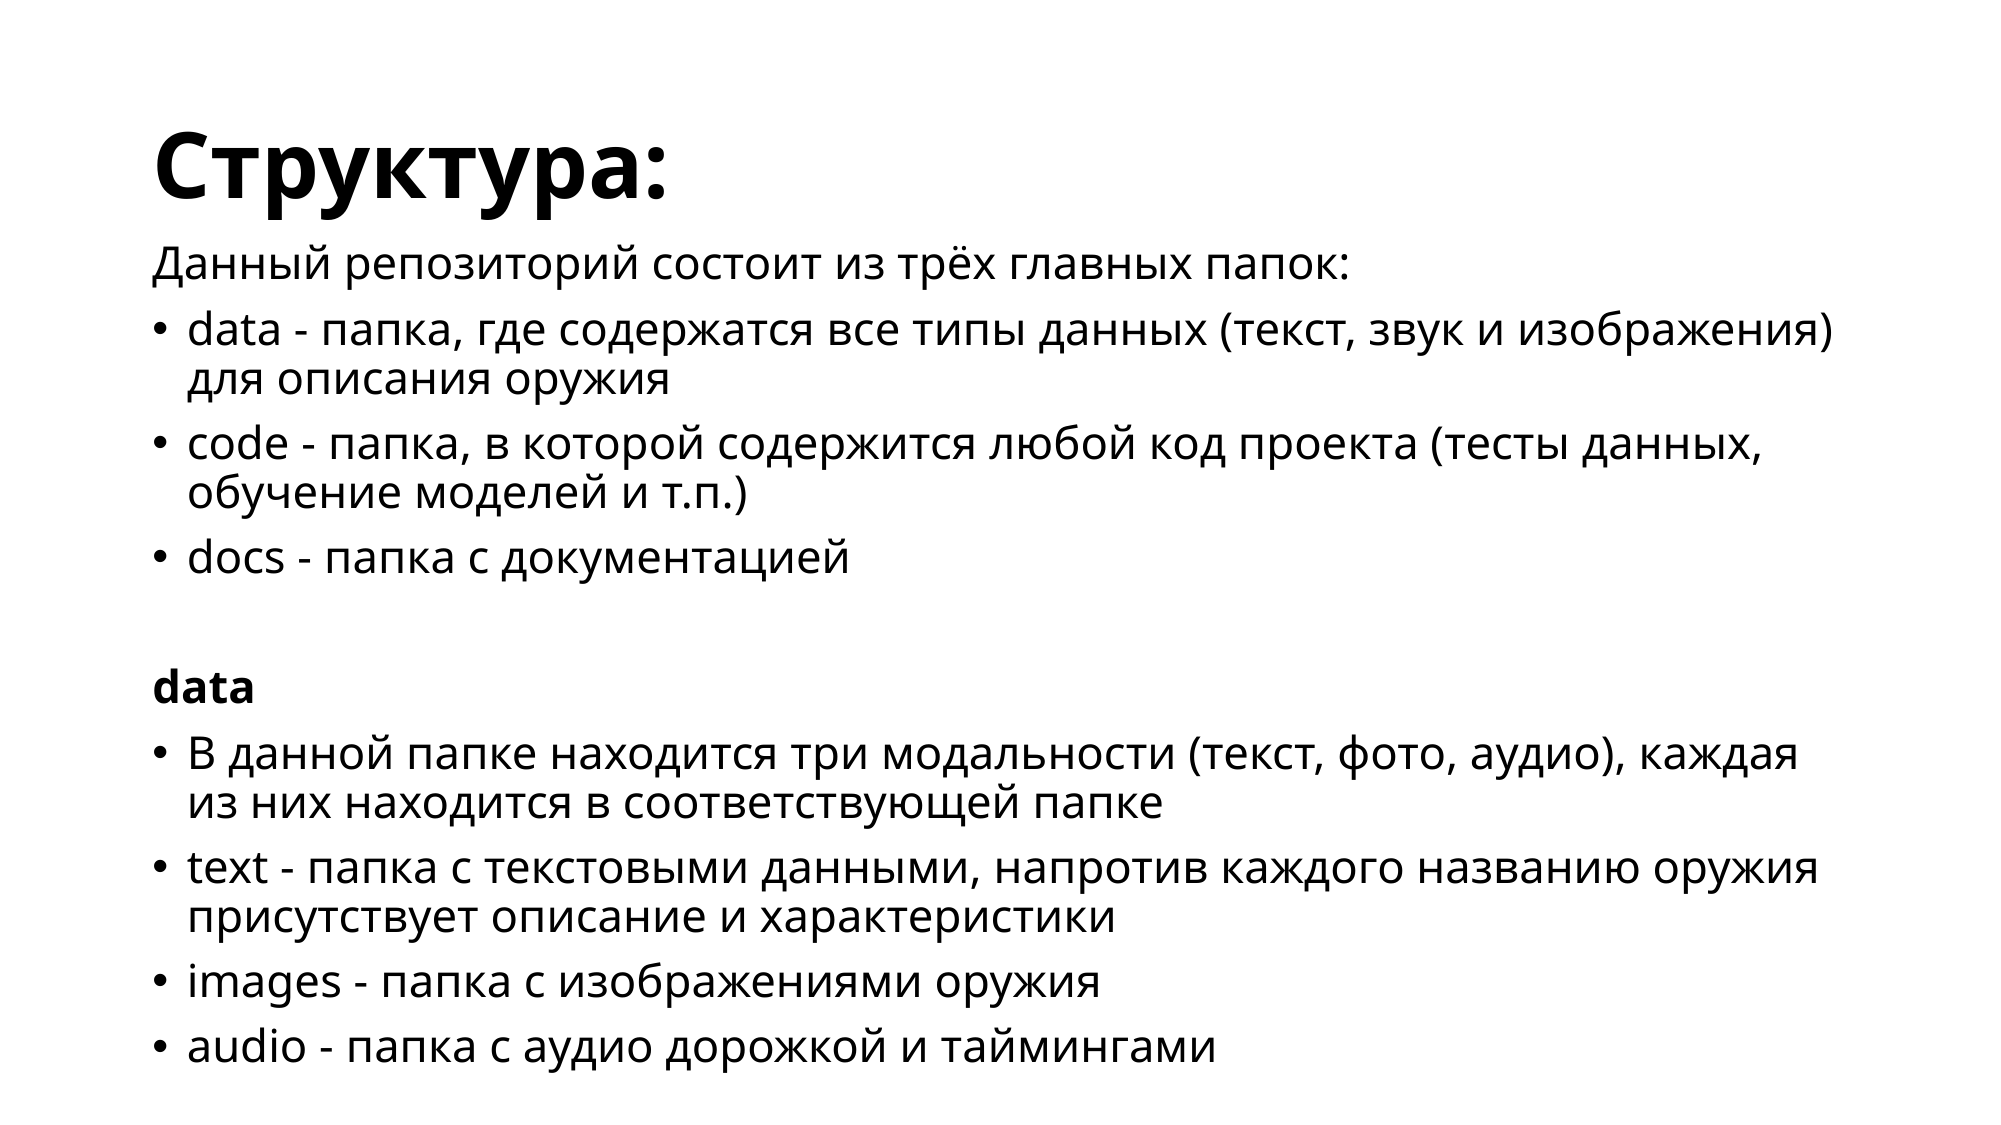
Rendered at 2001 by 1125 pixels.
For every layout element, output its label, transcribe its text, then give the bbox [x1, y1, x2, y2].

title Структура: [137, 59, 1863, 233]
list Данный репозиторий состоит из трёх главных папок: data - папка, где содержатся все типы данных (текст, звук и изображения) для описания оружия code - папка, в которой содержится любой код проекта (тесты данных, обучение моделей и т.п.) docs - папка с документацией data В данной папке находится три модальности (текст, фото, аудио), каждая из них находится в соответствующей папке text - папка с текстовыми данными, напротив каждого названию оружия присутствует описание и характеристики images - папка с изображениями оружия audio - папка с аудио дорожкой и таймингами [137, 233, 1863, 1086]
